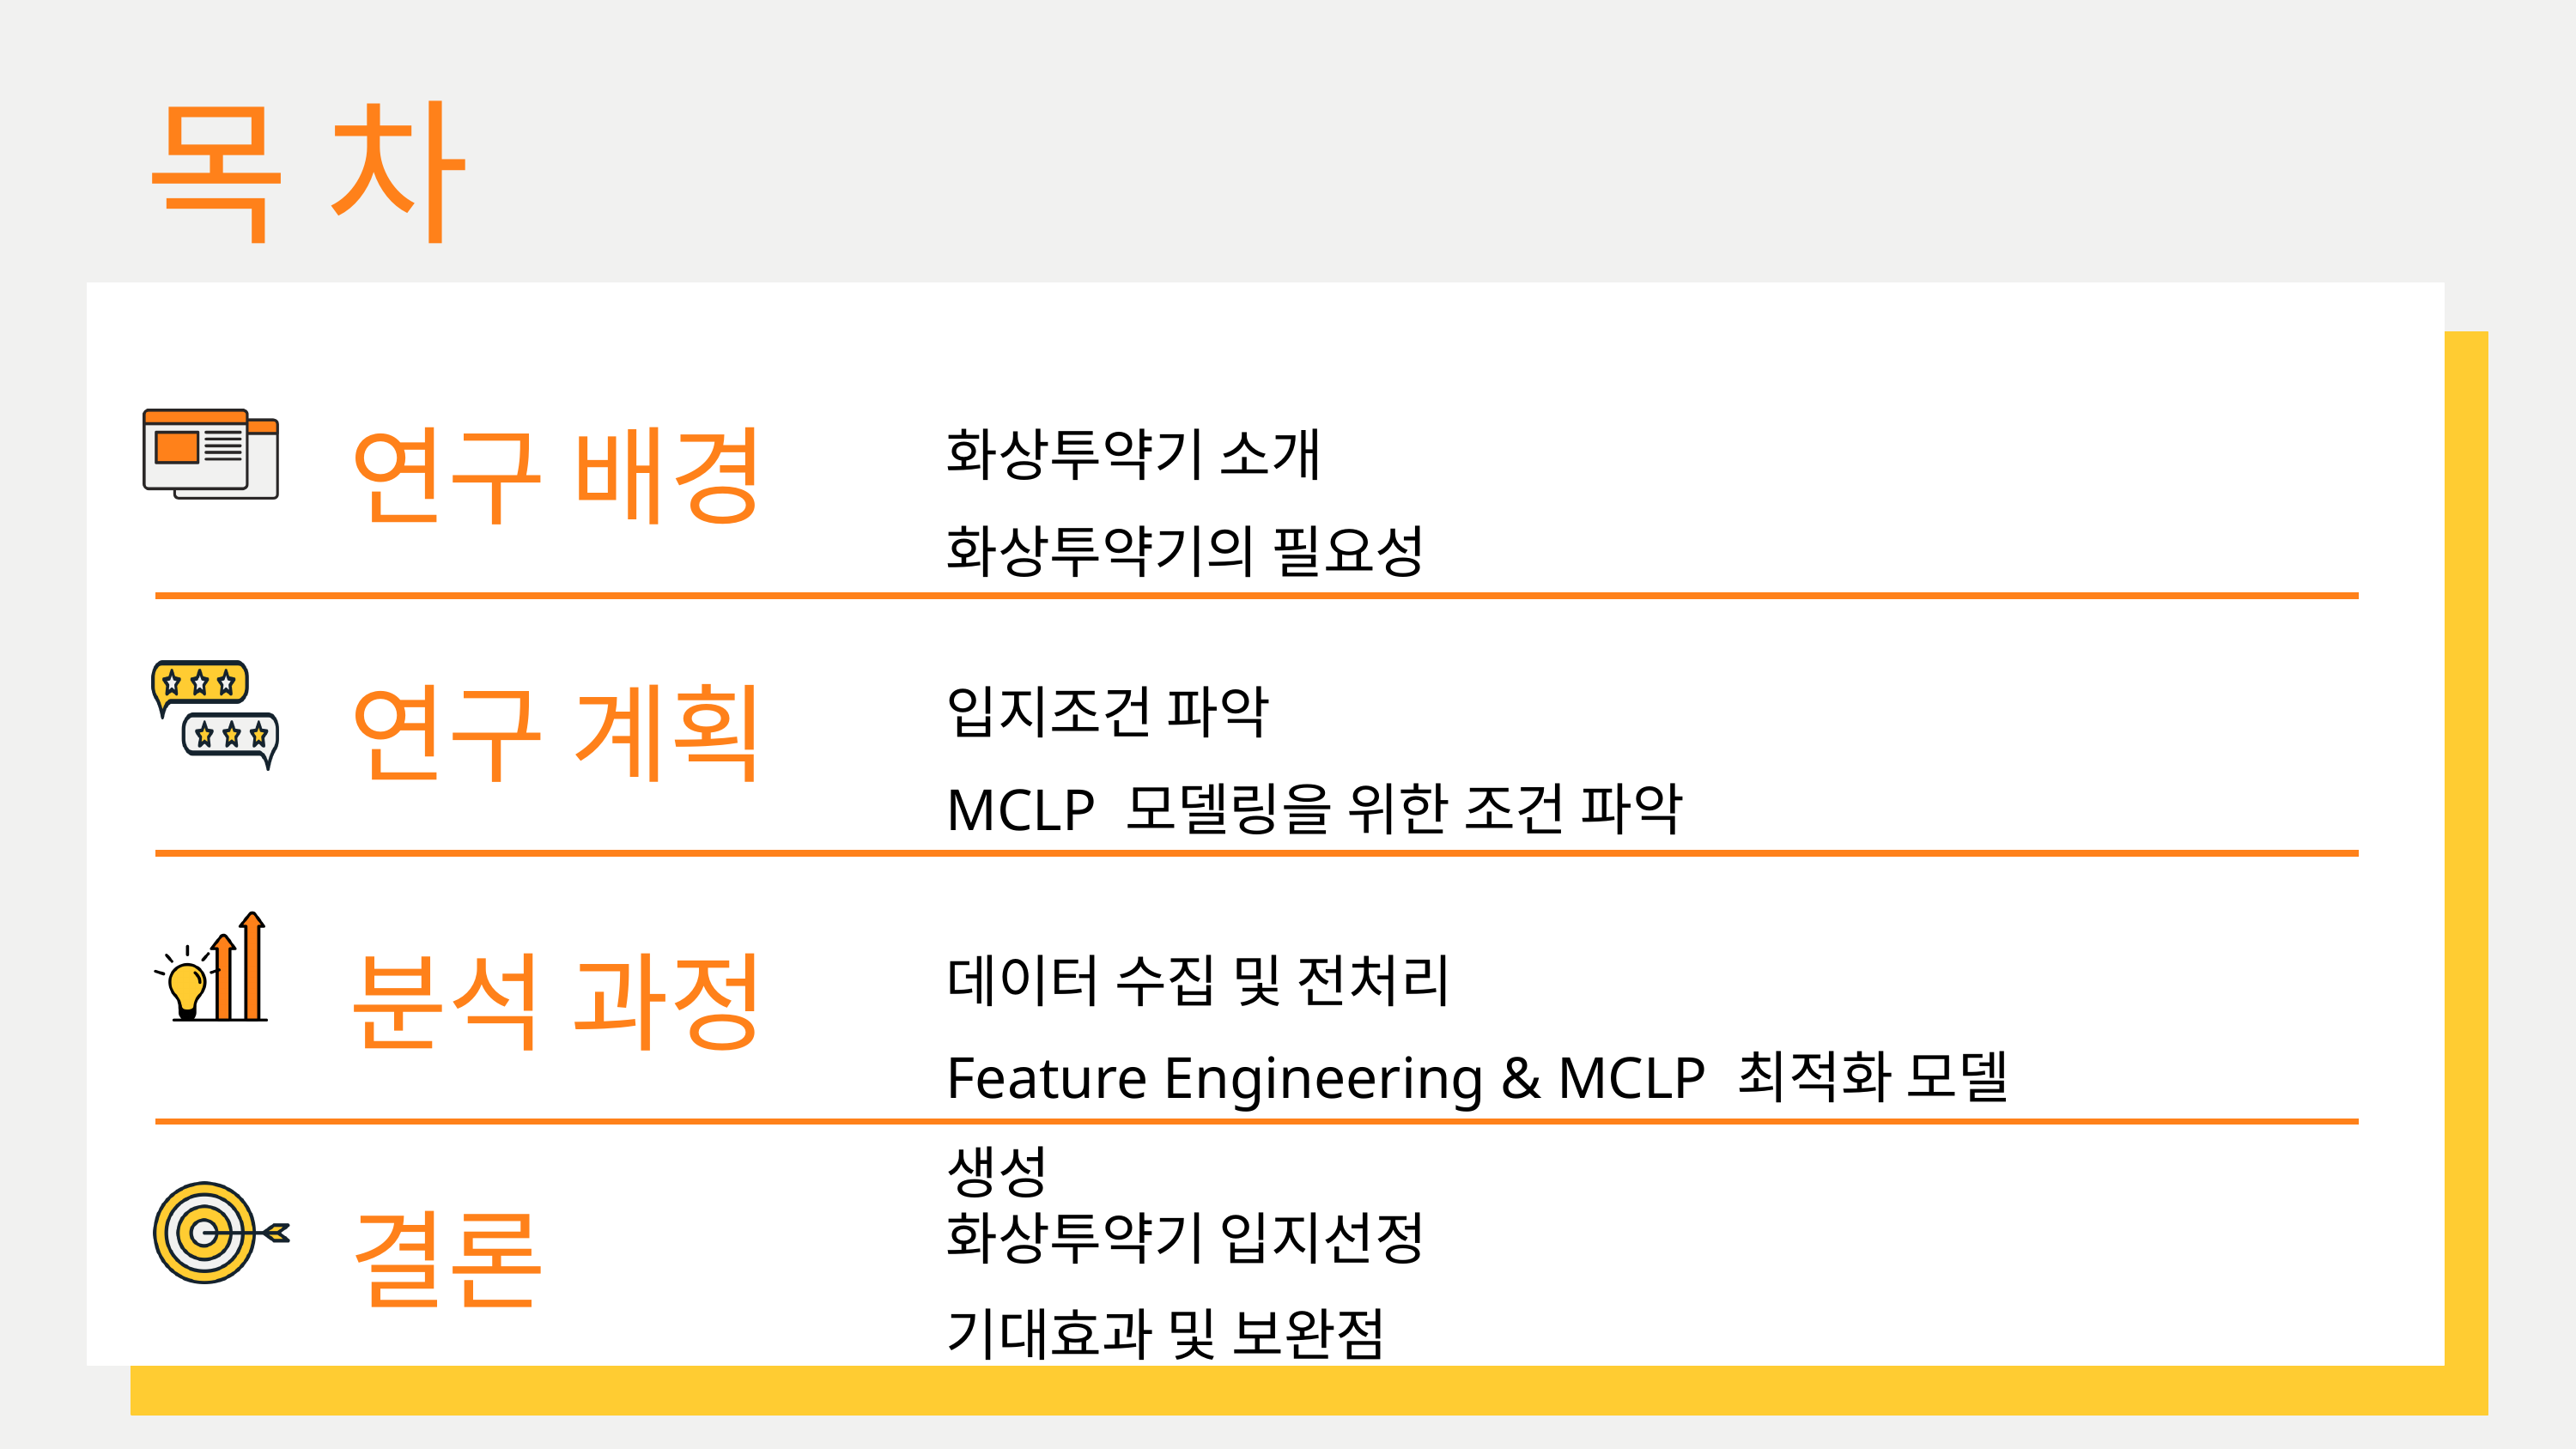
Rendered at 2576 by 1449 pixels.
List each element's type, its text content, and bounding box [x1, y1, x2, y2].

text_box MCLP 모델링을 위한 조건 파악 [945, 746, 1858, 842]
text_box 연구 계획 [349, 642, 793, 796]
text_box 기대효과 및 보완점 [945, 1272, 1858, 1367]
picture [153, 1181, 290, 1285]
text_box 결론 [349, 1167, 793, 1322]
text_box [131, 331, 2488, 1415]
text_box 목 차 [144, 36, 576, 263]
picture [142, 408, 279, 500]
text_box 화상투약기의 필요성 [945, 488, 1858, 585]
text_box Feature Engineering & MCLP 최적화 모델 생성 [945, 1131, 2071, 1205]
text_box 화상투약기 입지선정 [945, 1175, 1858, 1271]
picture [150, 659, 279, 771]
text_box 입지조건 파악 [945, 650, 1858, 745]
text_box [87, 282, 2445, 1366]
text_box 화상투약기 소개 [945, 392, 1858, 488]
text_box 연구 배경 [349, 385, 793, 538]
text_box 데이터 수집 및 전처리 [945, 918, 1858, 1014]
text_box 분석 과정 [349, 910, 793, 1064]
picture [154, 910, 268, 1022]
text_box Feature Engineering & MCLP 최적화 모델 생성 [945, 1015, 2071, 1120]
